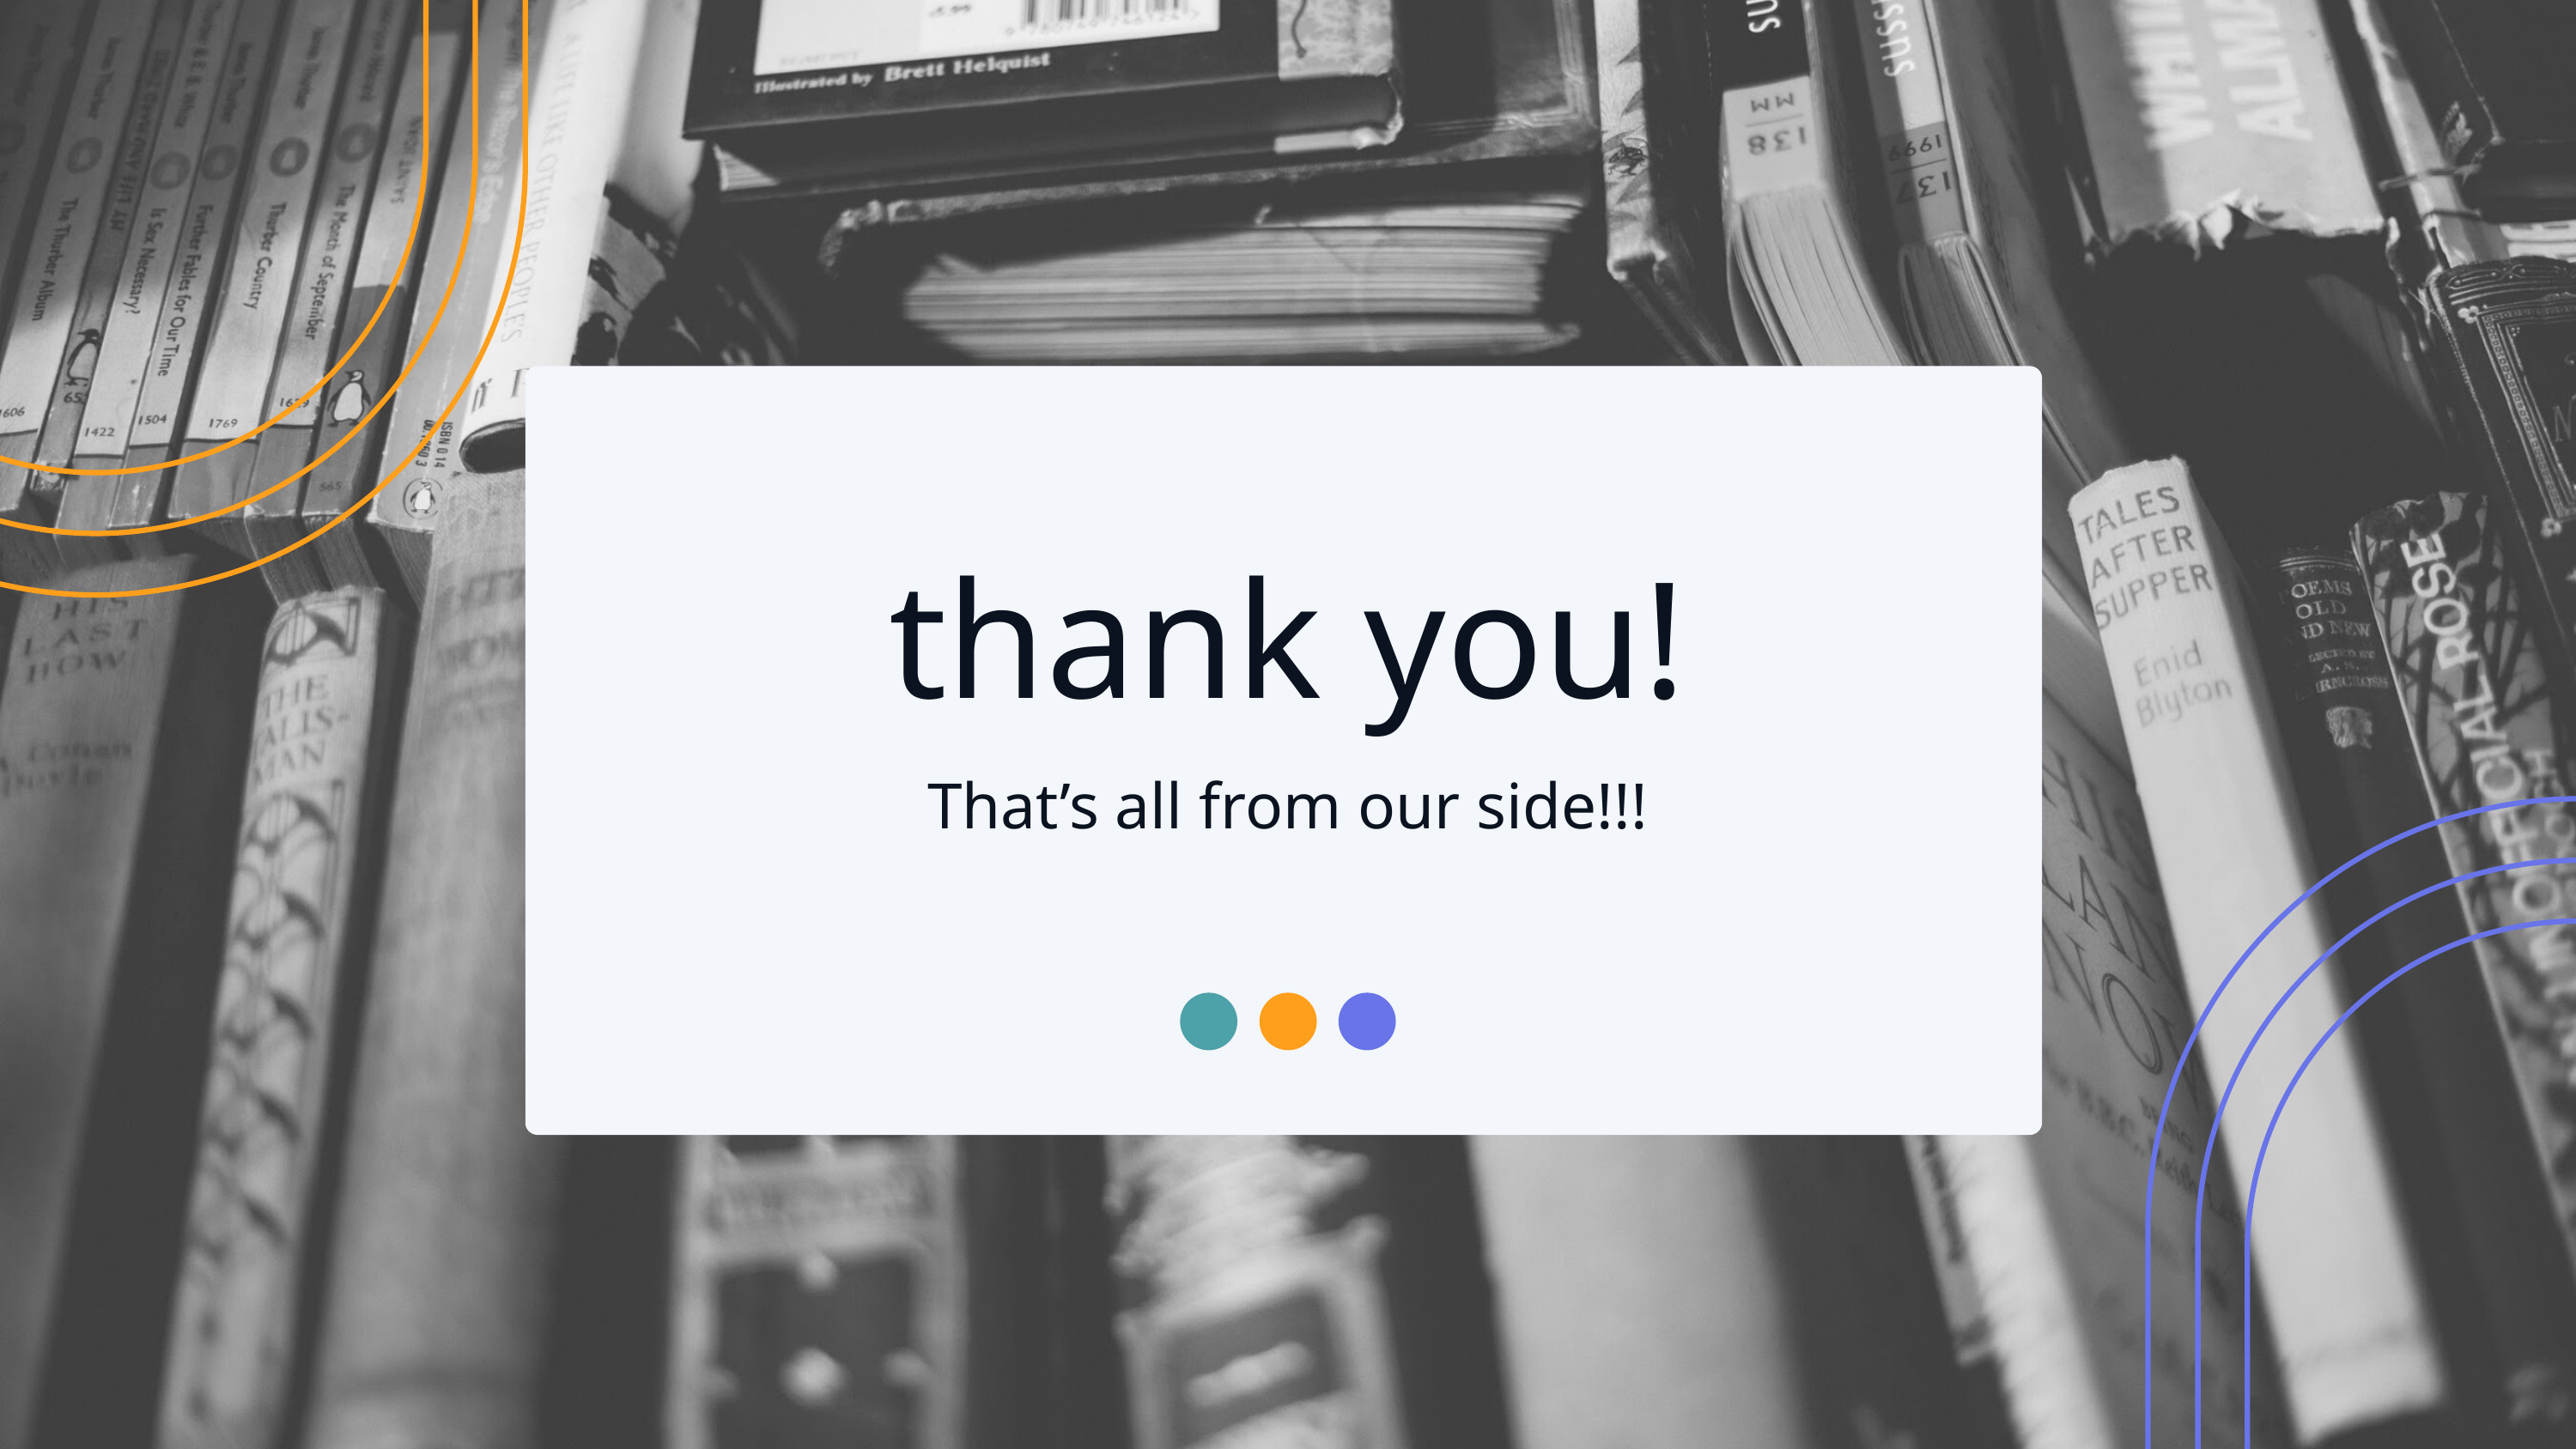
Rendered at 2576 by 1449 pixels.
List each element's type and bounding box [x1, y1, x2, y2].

text_box [525, 352, 2043, 1136]
text_box [1259, 992, 1317, 1051]
picture [0, 0, 2576, 1449]
text_box [2148, 798, 2576, 1449]
text_box [1180, 992, 1238, 1051]
text_box [0, 0, 526, 596]
text_box [1338, 992, 1396, 1051]
